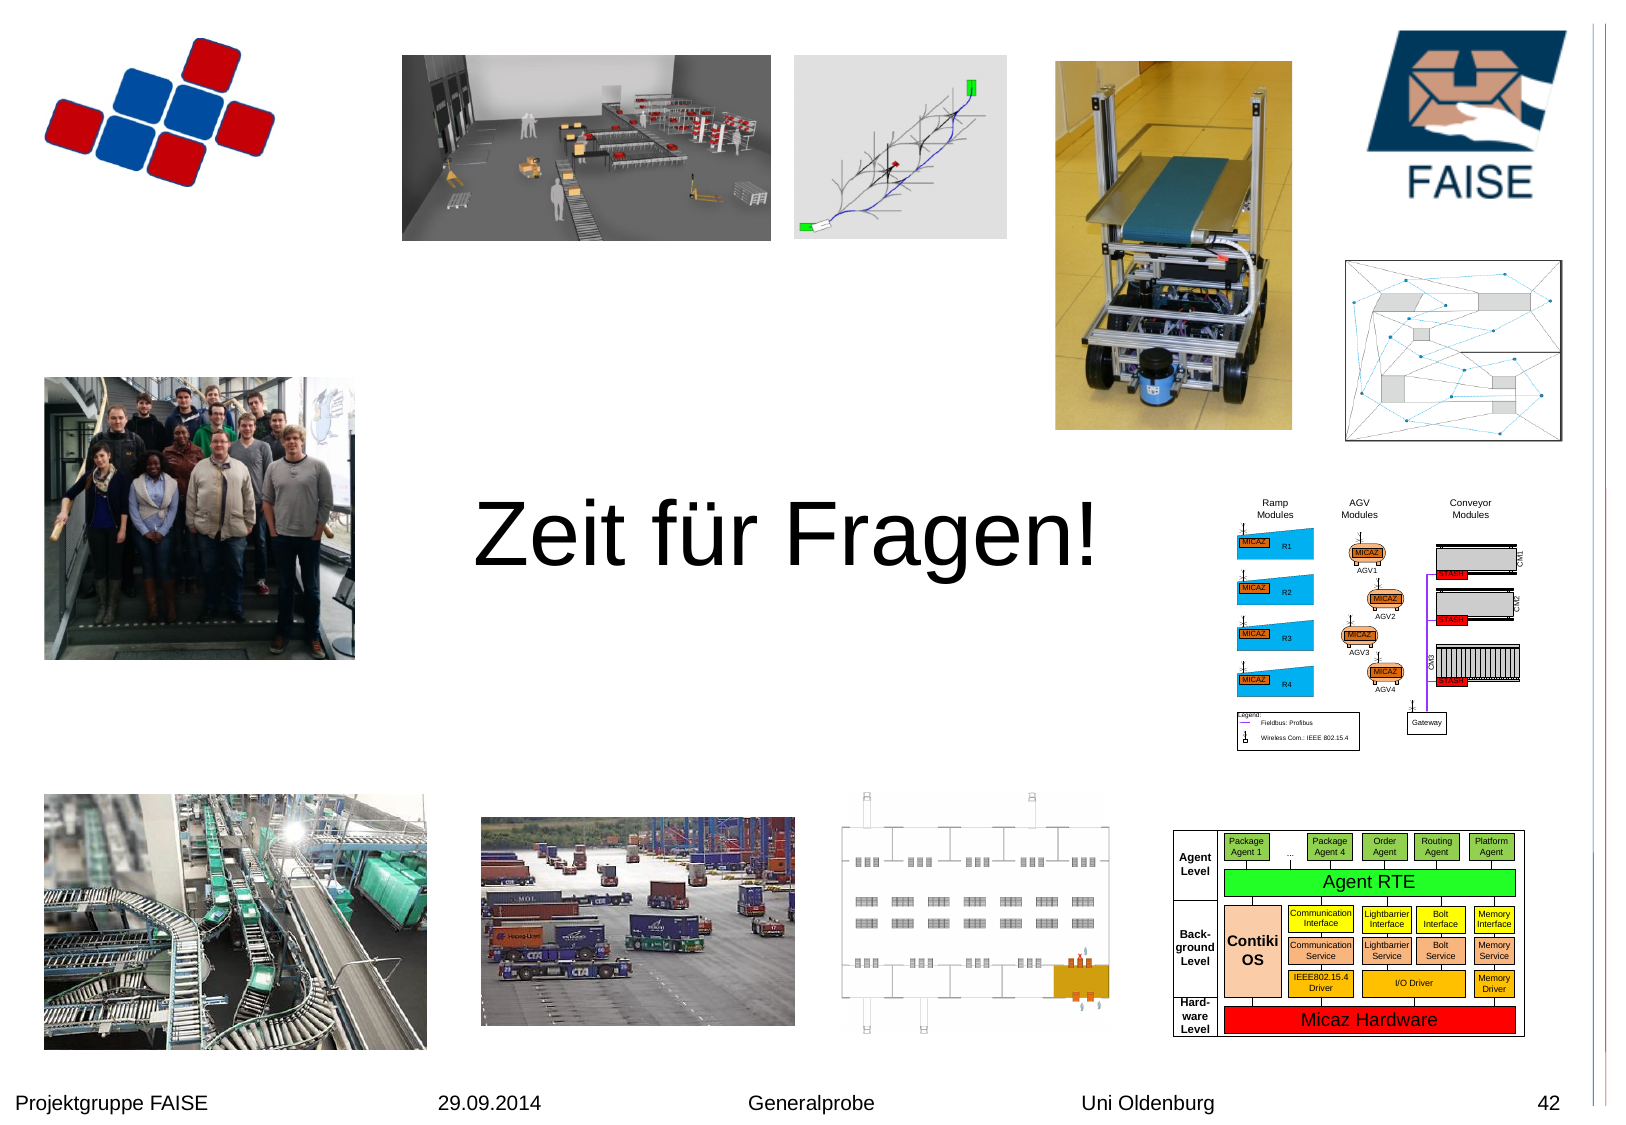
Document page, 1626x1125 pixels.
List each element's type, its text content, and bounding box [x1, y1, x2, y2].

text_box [841, 792, 1110, 1034]
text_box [1171, 828, 1526, 1039]
picture [1342, 257, 1563, 442]
picture [44, 38, 288, 187]
picture [480, 817, 795, 1027]
footer Projektgruppe FAISE 29.09.2014 Generalprobe Uni Oldenburg [0, 1082, 1530, 1125]
picture [1055, 61, 1293, 431]
slide_number 42 [1530, 1082, 1576, 1119]
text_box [1225, 496, 1526, 753]
picture [793, 55, 1007, 240]
picture [44, 377, 356, 660]
picture [1364, 23, 1575, 210]
picture [44, 793, 427, 1050]
picture [402, 55, 771, 241]
title Zeit für Fragen! [458, 452, 1149, 605]
